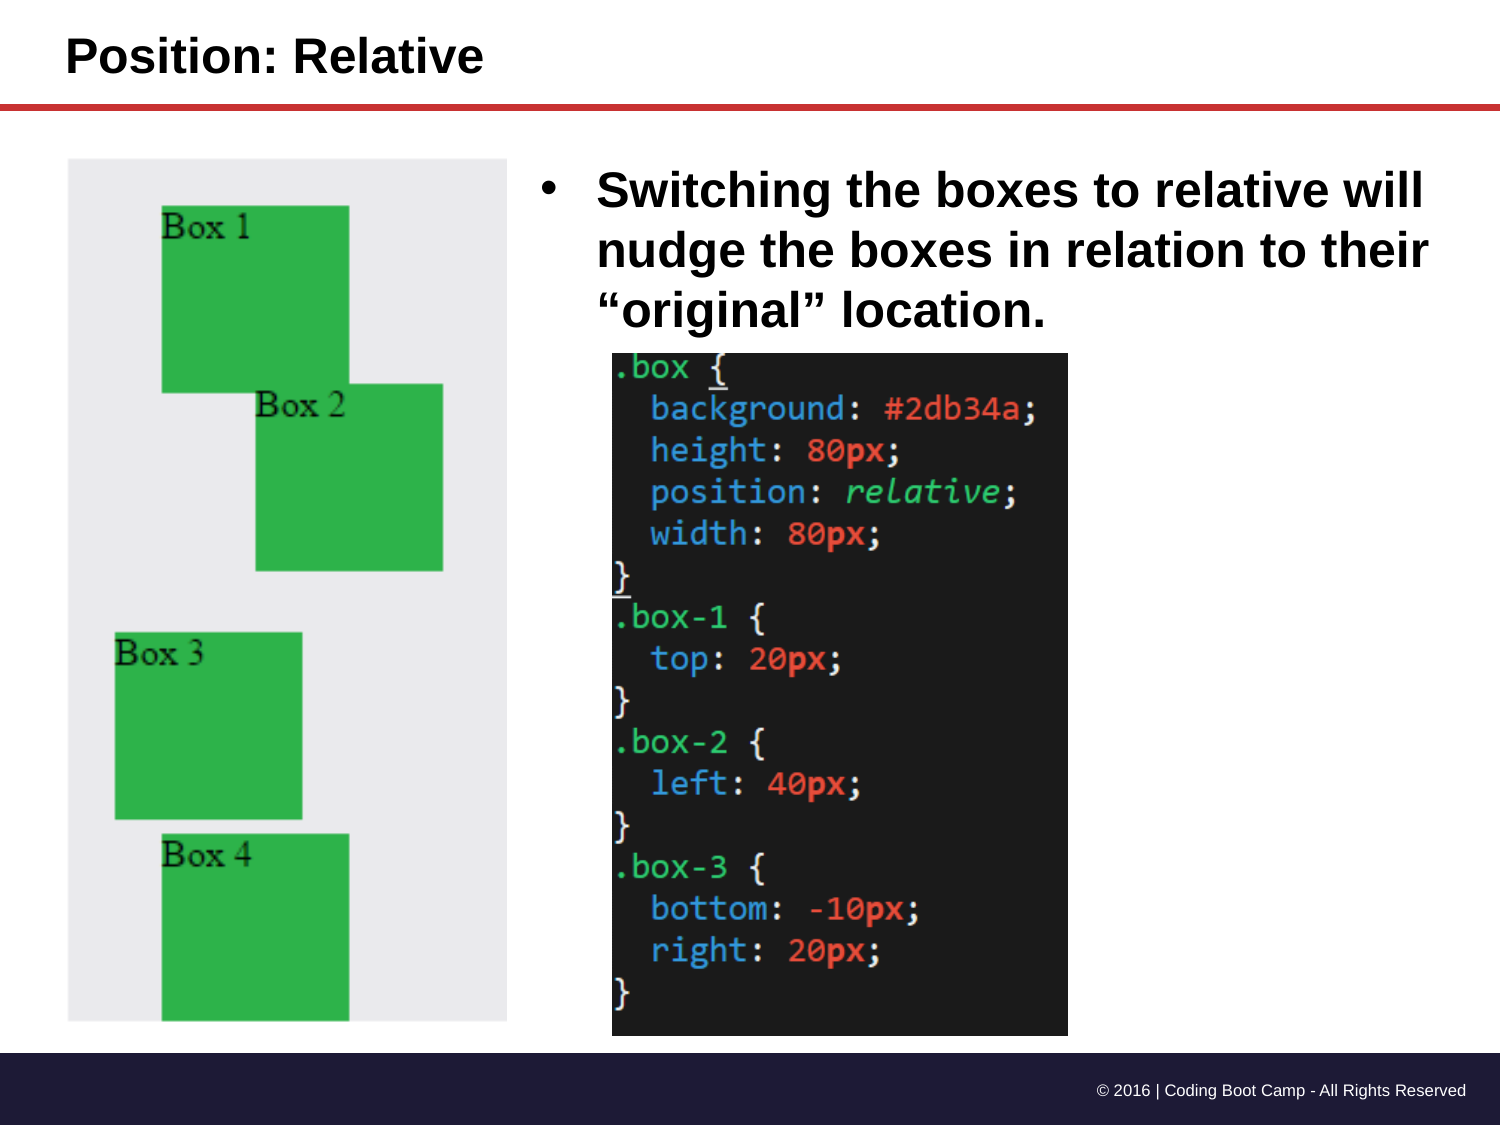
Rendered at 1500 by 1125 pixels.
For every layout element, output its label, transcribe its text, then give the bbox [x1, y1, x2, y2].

text_box Switching the boxes to relative will nudge the boxes in relation to their “original” location. [525, 149, 1475, 347]
picture [612, 353, 1068, 1037]
text_box Position: Relative [50, 16, 913, 92]
picture [49, 122, 507, 1051]
